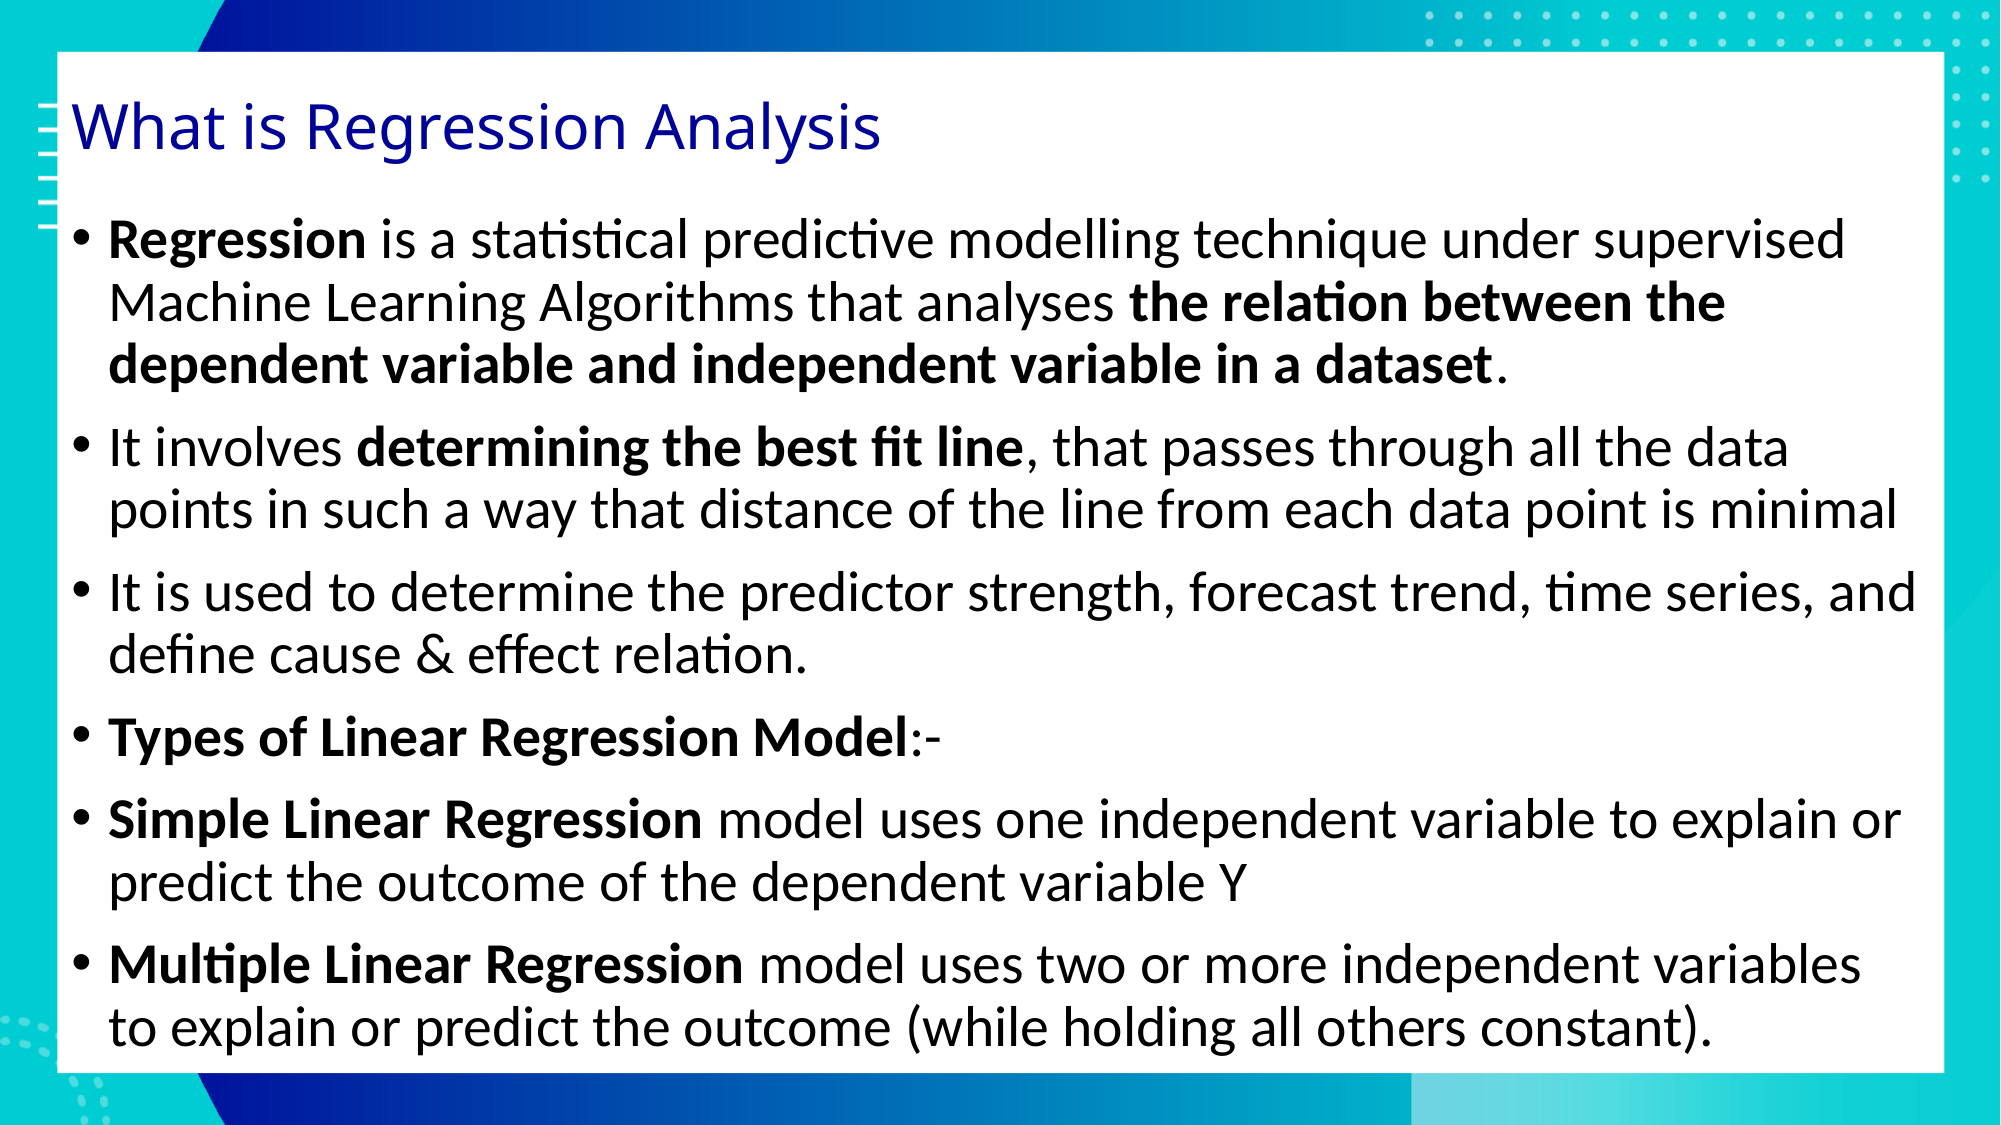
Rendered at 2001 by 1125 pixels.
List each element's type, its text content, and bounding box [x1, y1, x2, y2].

list Regression is a statistical predictive modelling technique under supervised Machine Learning Algorithms that analyses the relation between the dependent variable and independent variable in a dataset. It involves determining the best fit line, that passes through all the data points in such a way that distance of the line from each data point is minimal It is used to determine the predictor strength, forecast trend, time series, and define cause & effect relation. Types of Linear Regression Model:- Simple Linear Regression model uses one independent variable to explain or predict the outcome of the dependent variable Y Multiple Linear Regression model uses two or more independent variables to explain or predict the outcome (while holding all others constant). [56, 201, 1939, 1069]
picture [0, 0, 2001, 1125]
title What is Regression Analysis [56, 56, 1939, 201]
